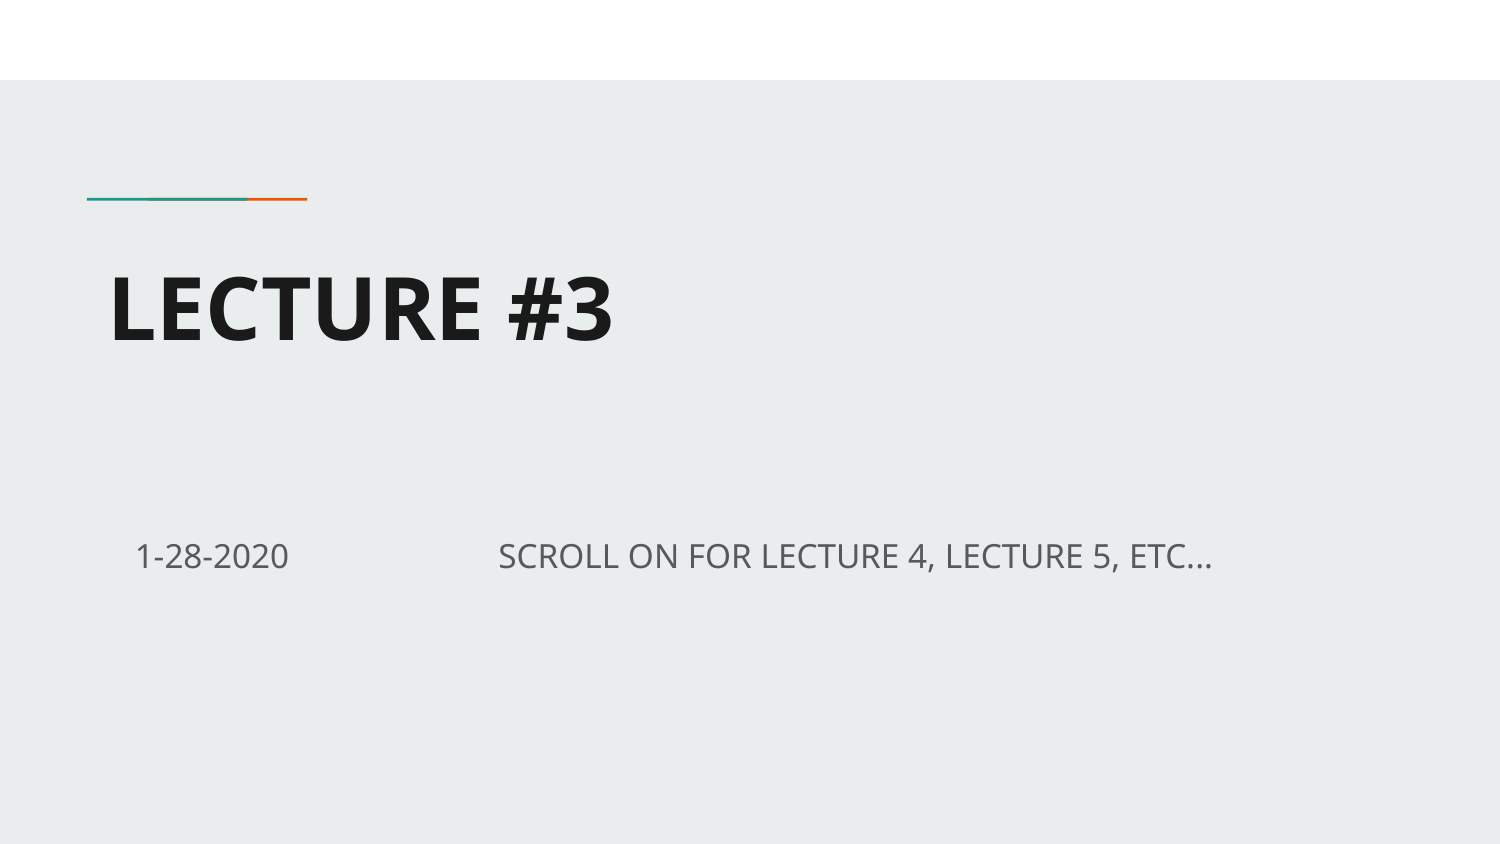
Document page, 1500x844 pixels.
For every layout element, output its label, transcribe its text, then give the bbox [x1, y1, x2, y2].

title LECTURE #3 [92, 237, 1354, 511]
subtitle 1-28-2020 SCROLL ON FOR LECTURE 4, LECTURE 5, ETC... [119, 520, 1381, 610]
